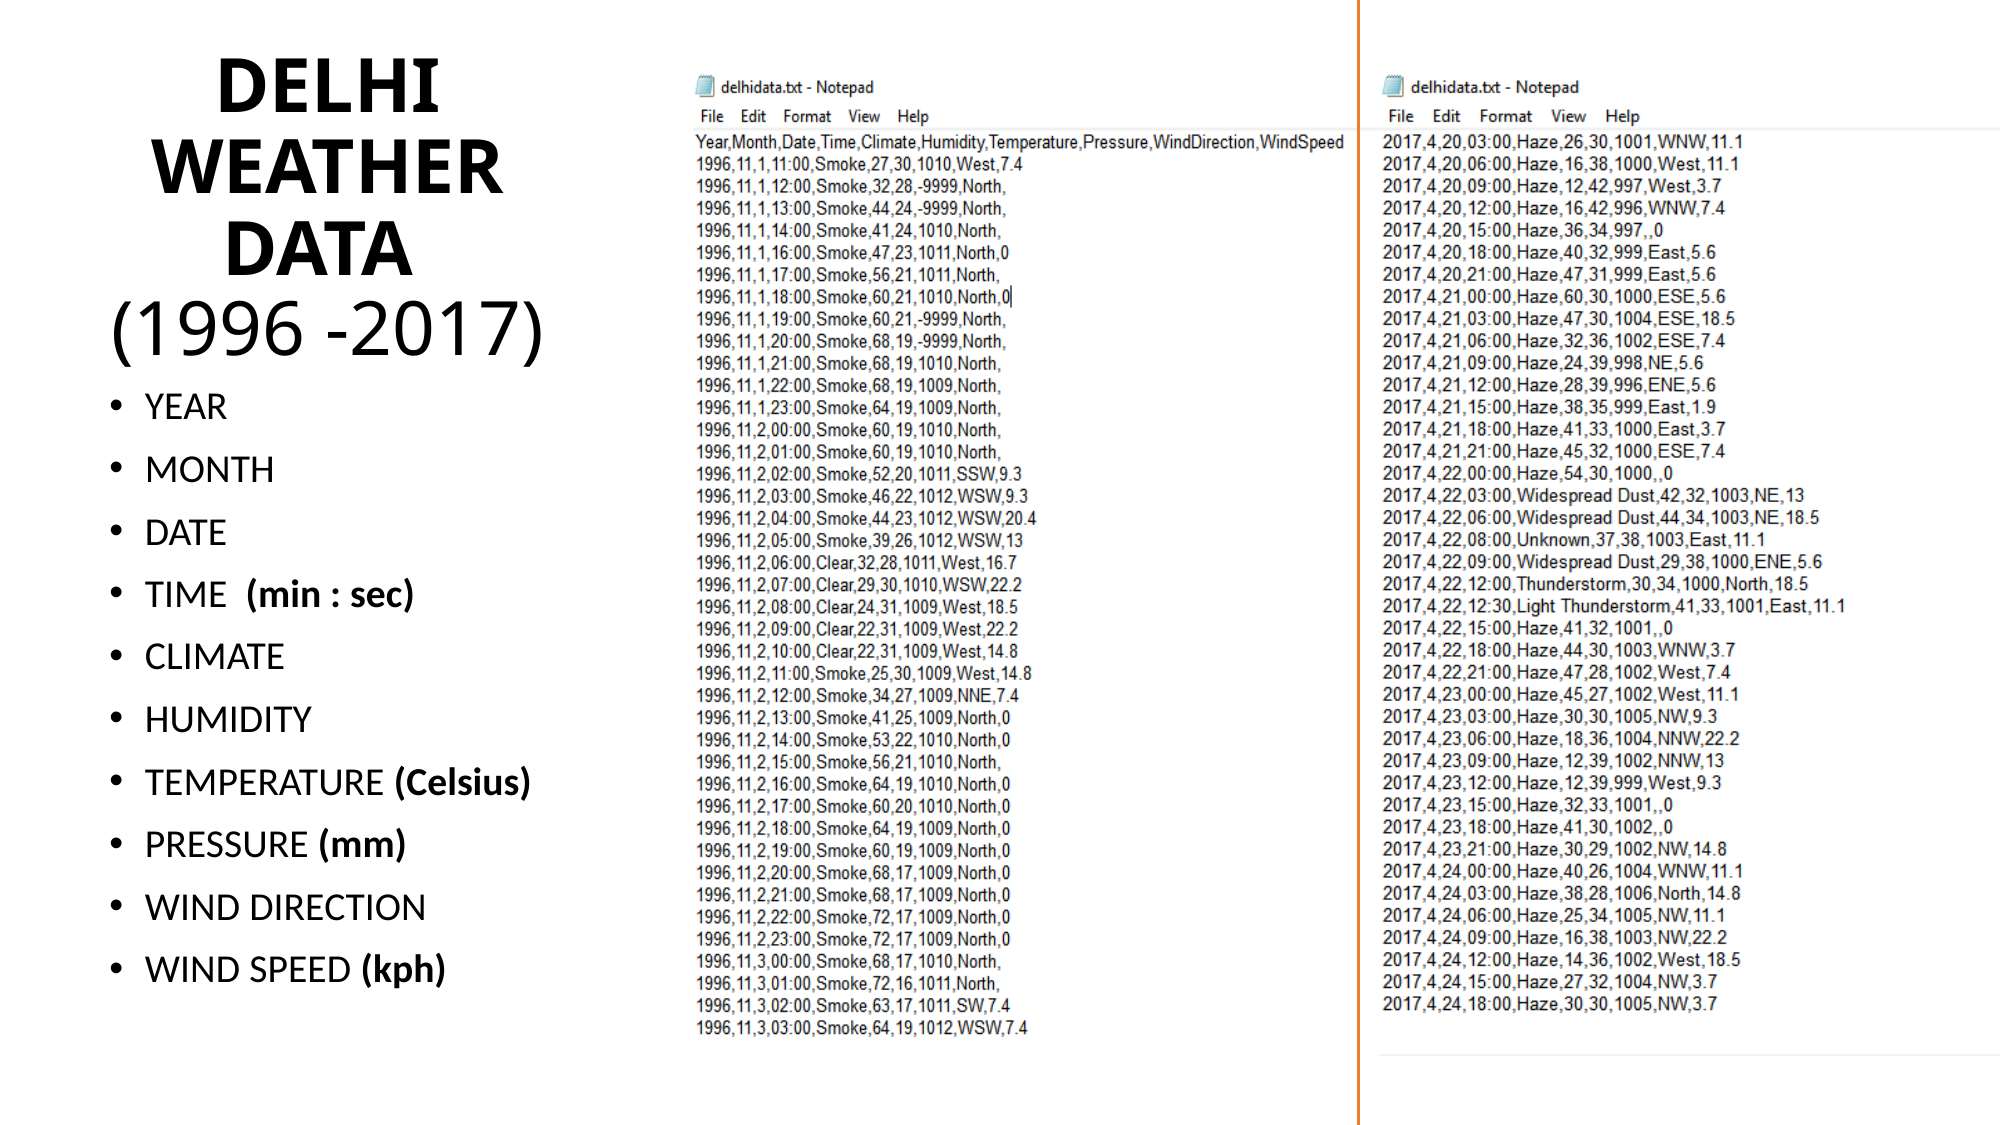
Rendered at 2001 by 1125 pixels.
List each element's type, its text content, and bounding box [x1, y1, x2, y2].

text_box DELHI WEATHER DATA (1996 -2017) [75, 40, 581, 227]
picture [1359, 71, 2000, 1056]
text_box YEAR MONTH DATE TIME (min : sec) CLIMATE HUMIDITY TEMPERATURE (Celsius) PRESSURE (mm) WIND DIRECTION WIND SPEED (kph) [94, 378, 600, 1003]
picture [692, 71, 1358, 1056]
